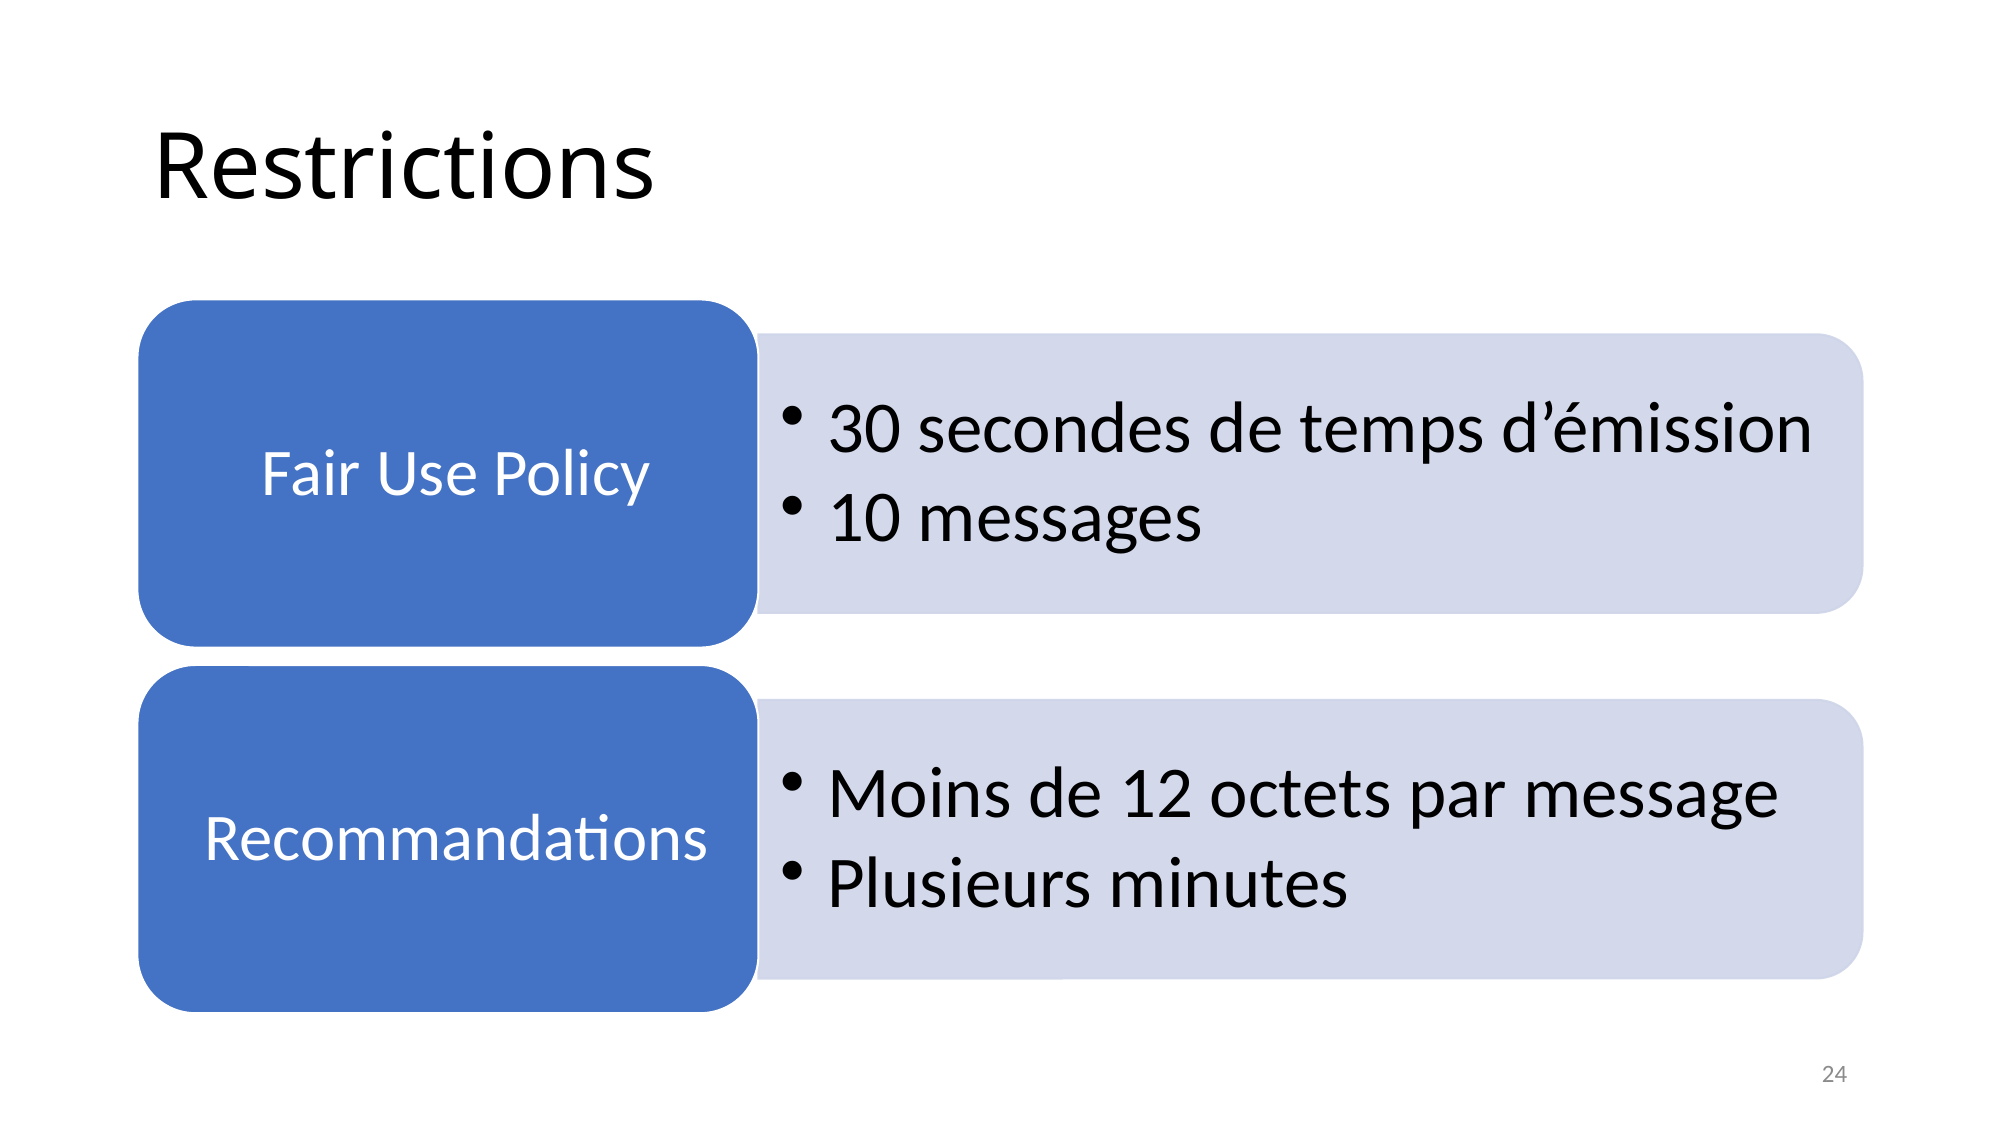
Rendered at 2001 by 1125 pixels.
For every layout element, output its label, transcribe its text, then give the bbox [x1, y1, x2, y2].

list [137, 299, 1863, 1014]
title Restrictions [137, 59, 1863, 278]
slide_number 24 [1412, 1042, 1863, 1103]
